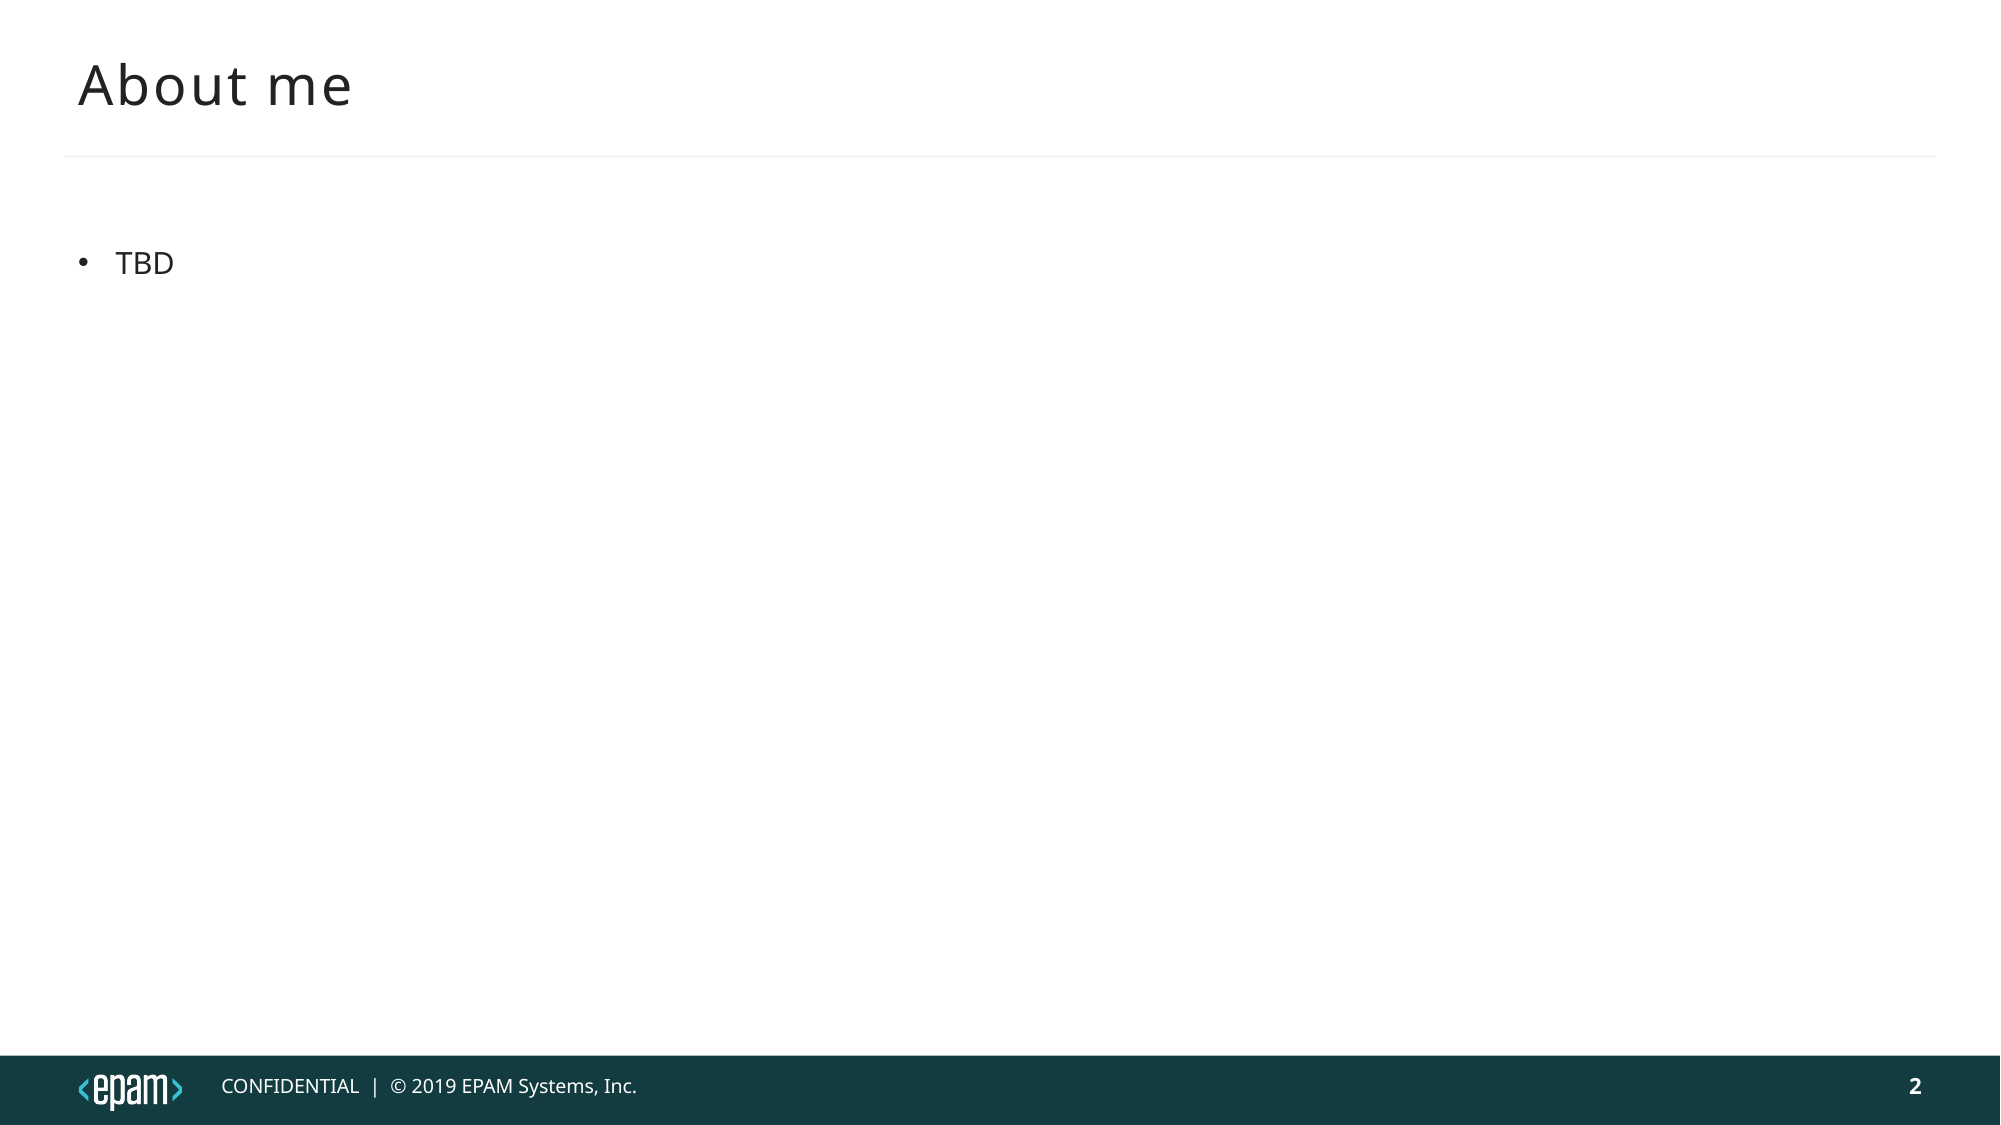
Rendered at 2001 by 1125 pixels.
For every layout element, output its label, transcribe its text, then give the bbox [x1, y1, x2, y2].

slide_number 2 [1621, 1055, 1922, 1125]
list TBD [78, 236, 1922, 980]
title About me [78, 50, 1922, 116]
